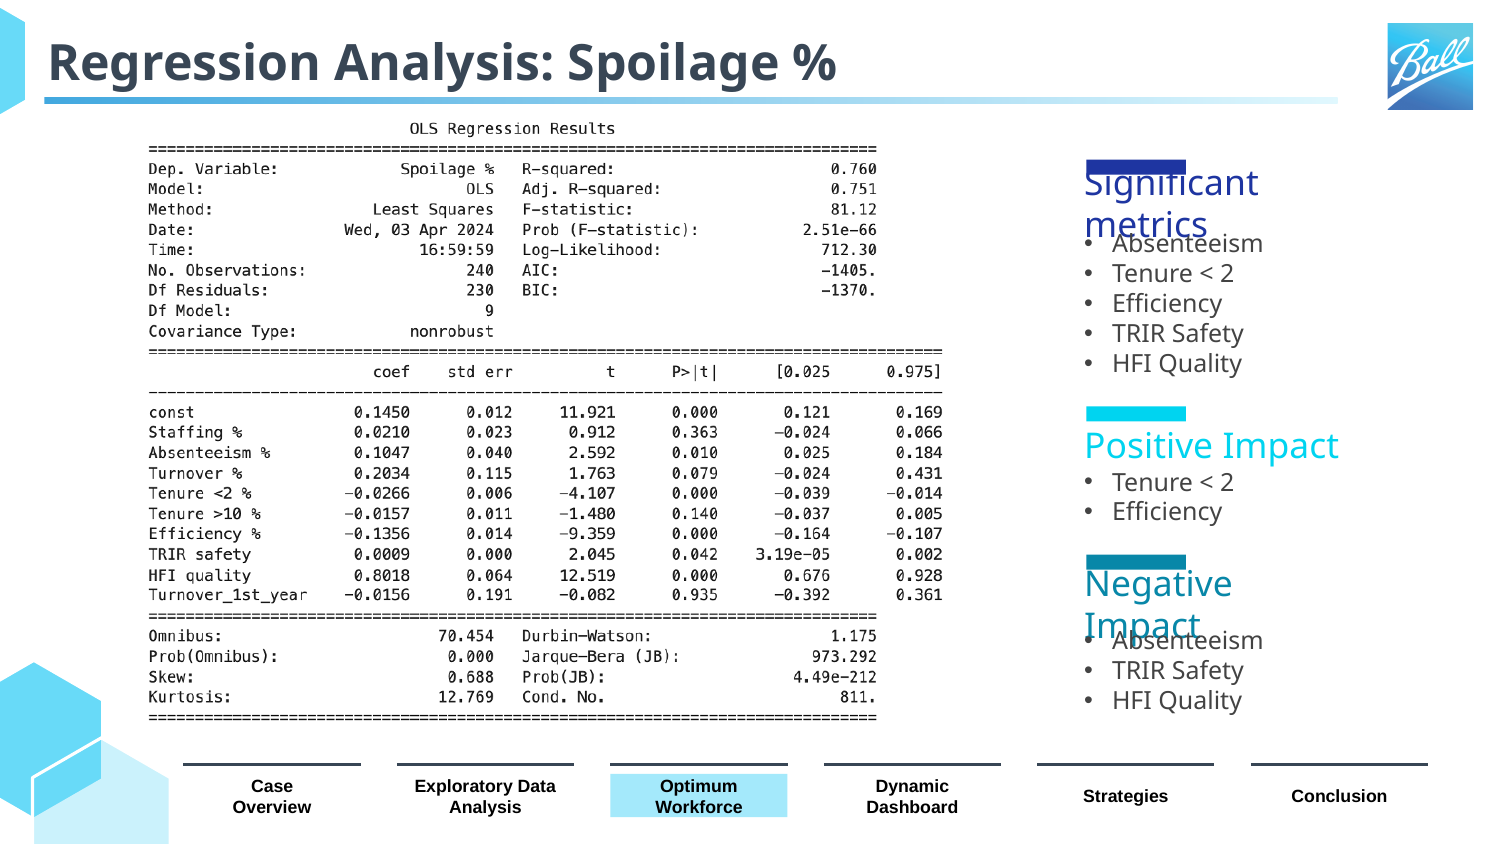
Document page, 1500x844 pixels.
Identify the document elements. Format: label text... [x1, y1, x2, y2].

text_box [1068, 159, 1407, 715]
title Regression Analysis: Spoilage % [32, 26, 1215, 96]
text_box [183, 764, 1429, 818]
picture [124, 113, 1021, 744]
text_box [0, 660, 103, 819]
text_box [42, 96, 1340, 106]
text_box [0, 5, 27, 117]
picture [1387, 23, 1474, 110]
text_box [32, 737, 171, 844]
